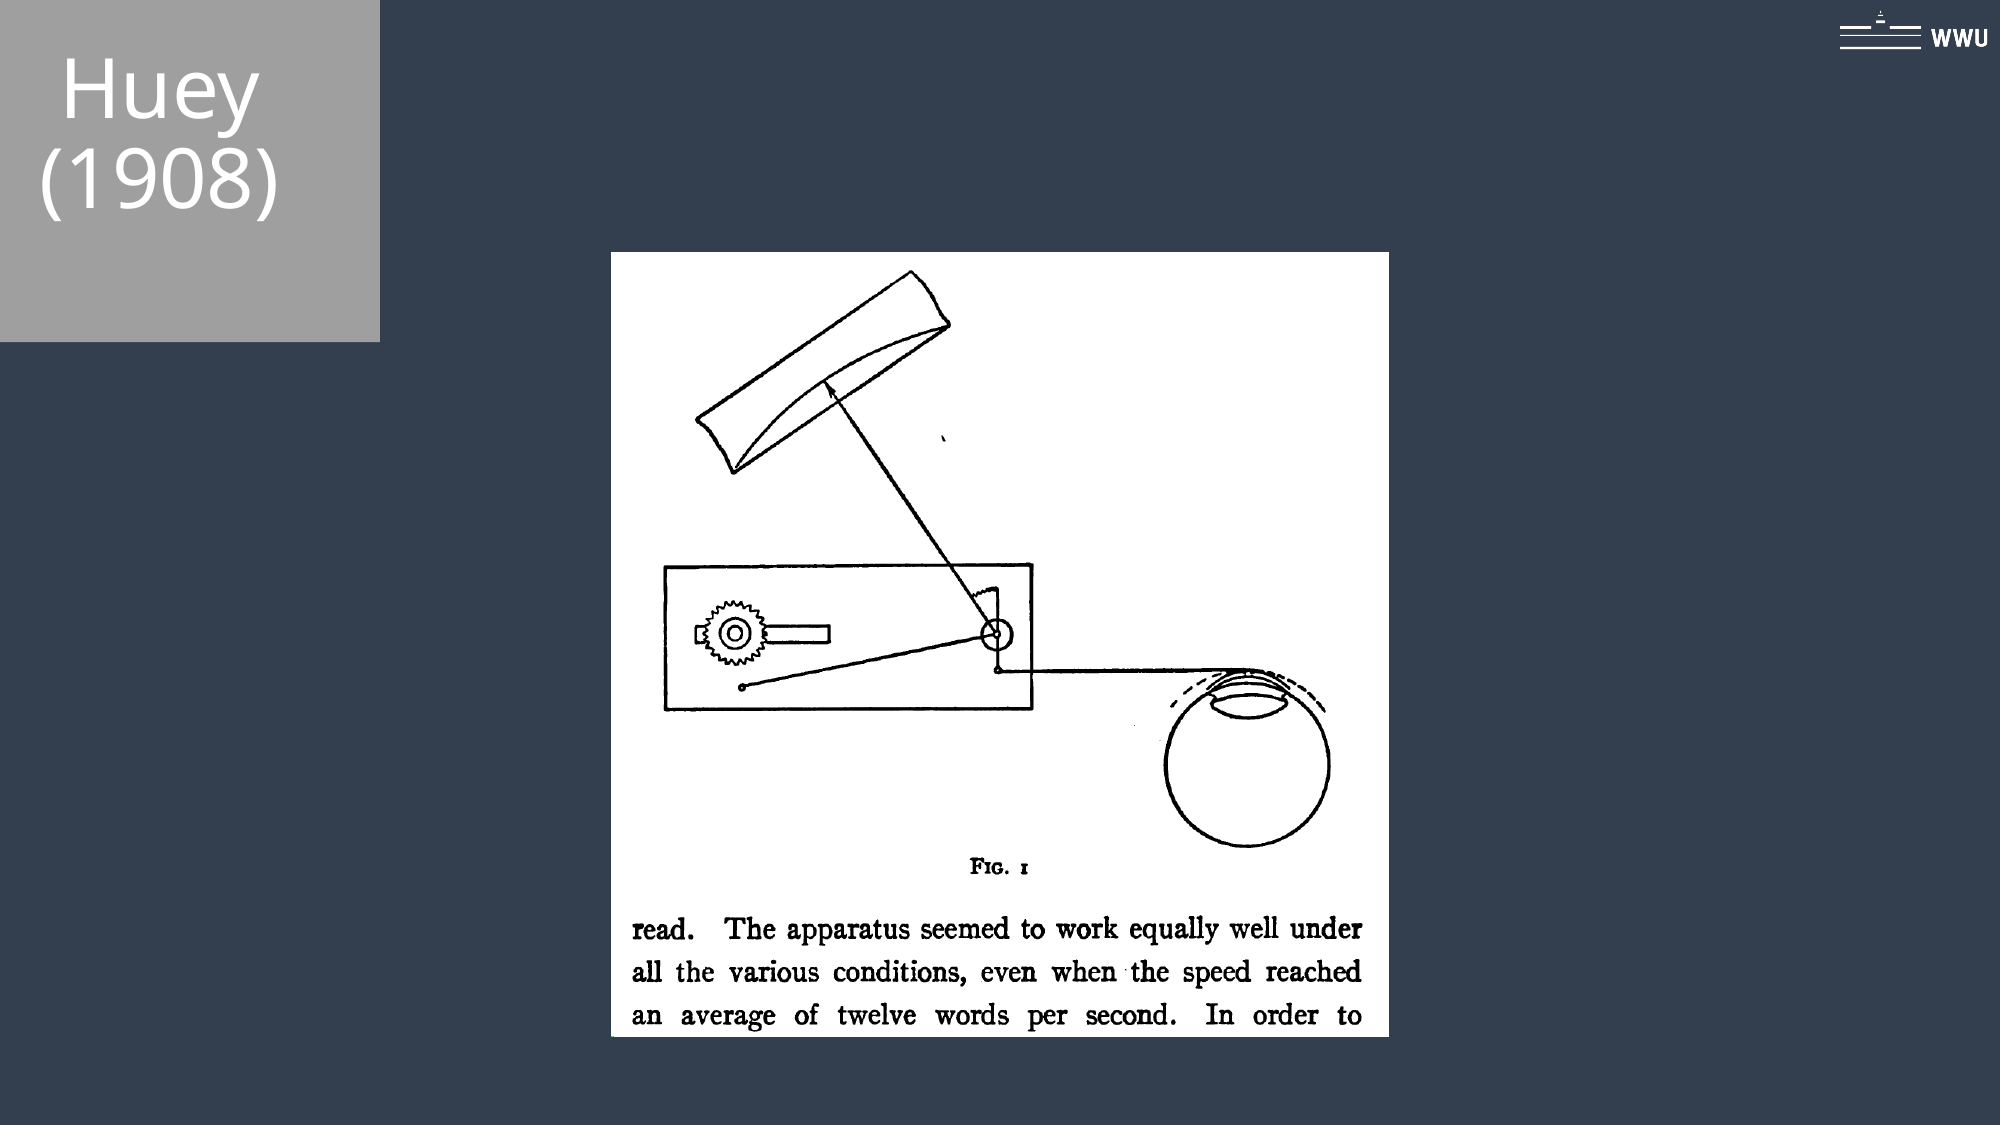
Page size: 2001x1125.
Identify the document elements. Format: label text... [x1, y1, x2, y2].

list Huey (1908) [0, 0, 380, 343]
picture [1834, 6, 1993, 54]
picture [611, 252, 1389, 1037]
